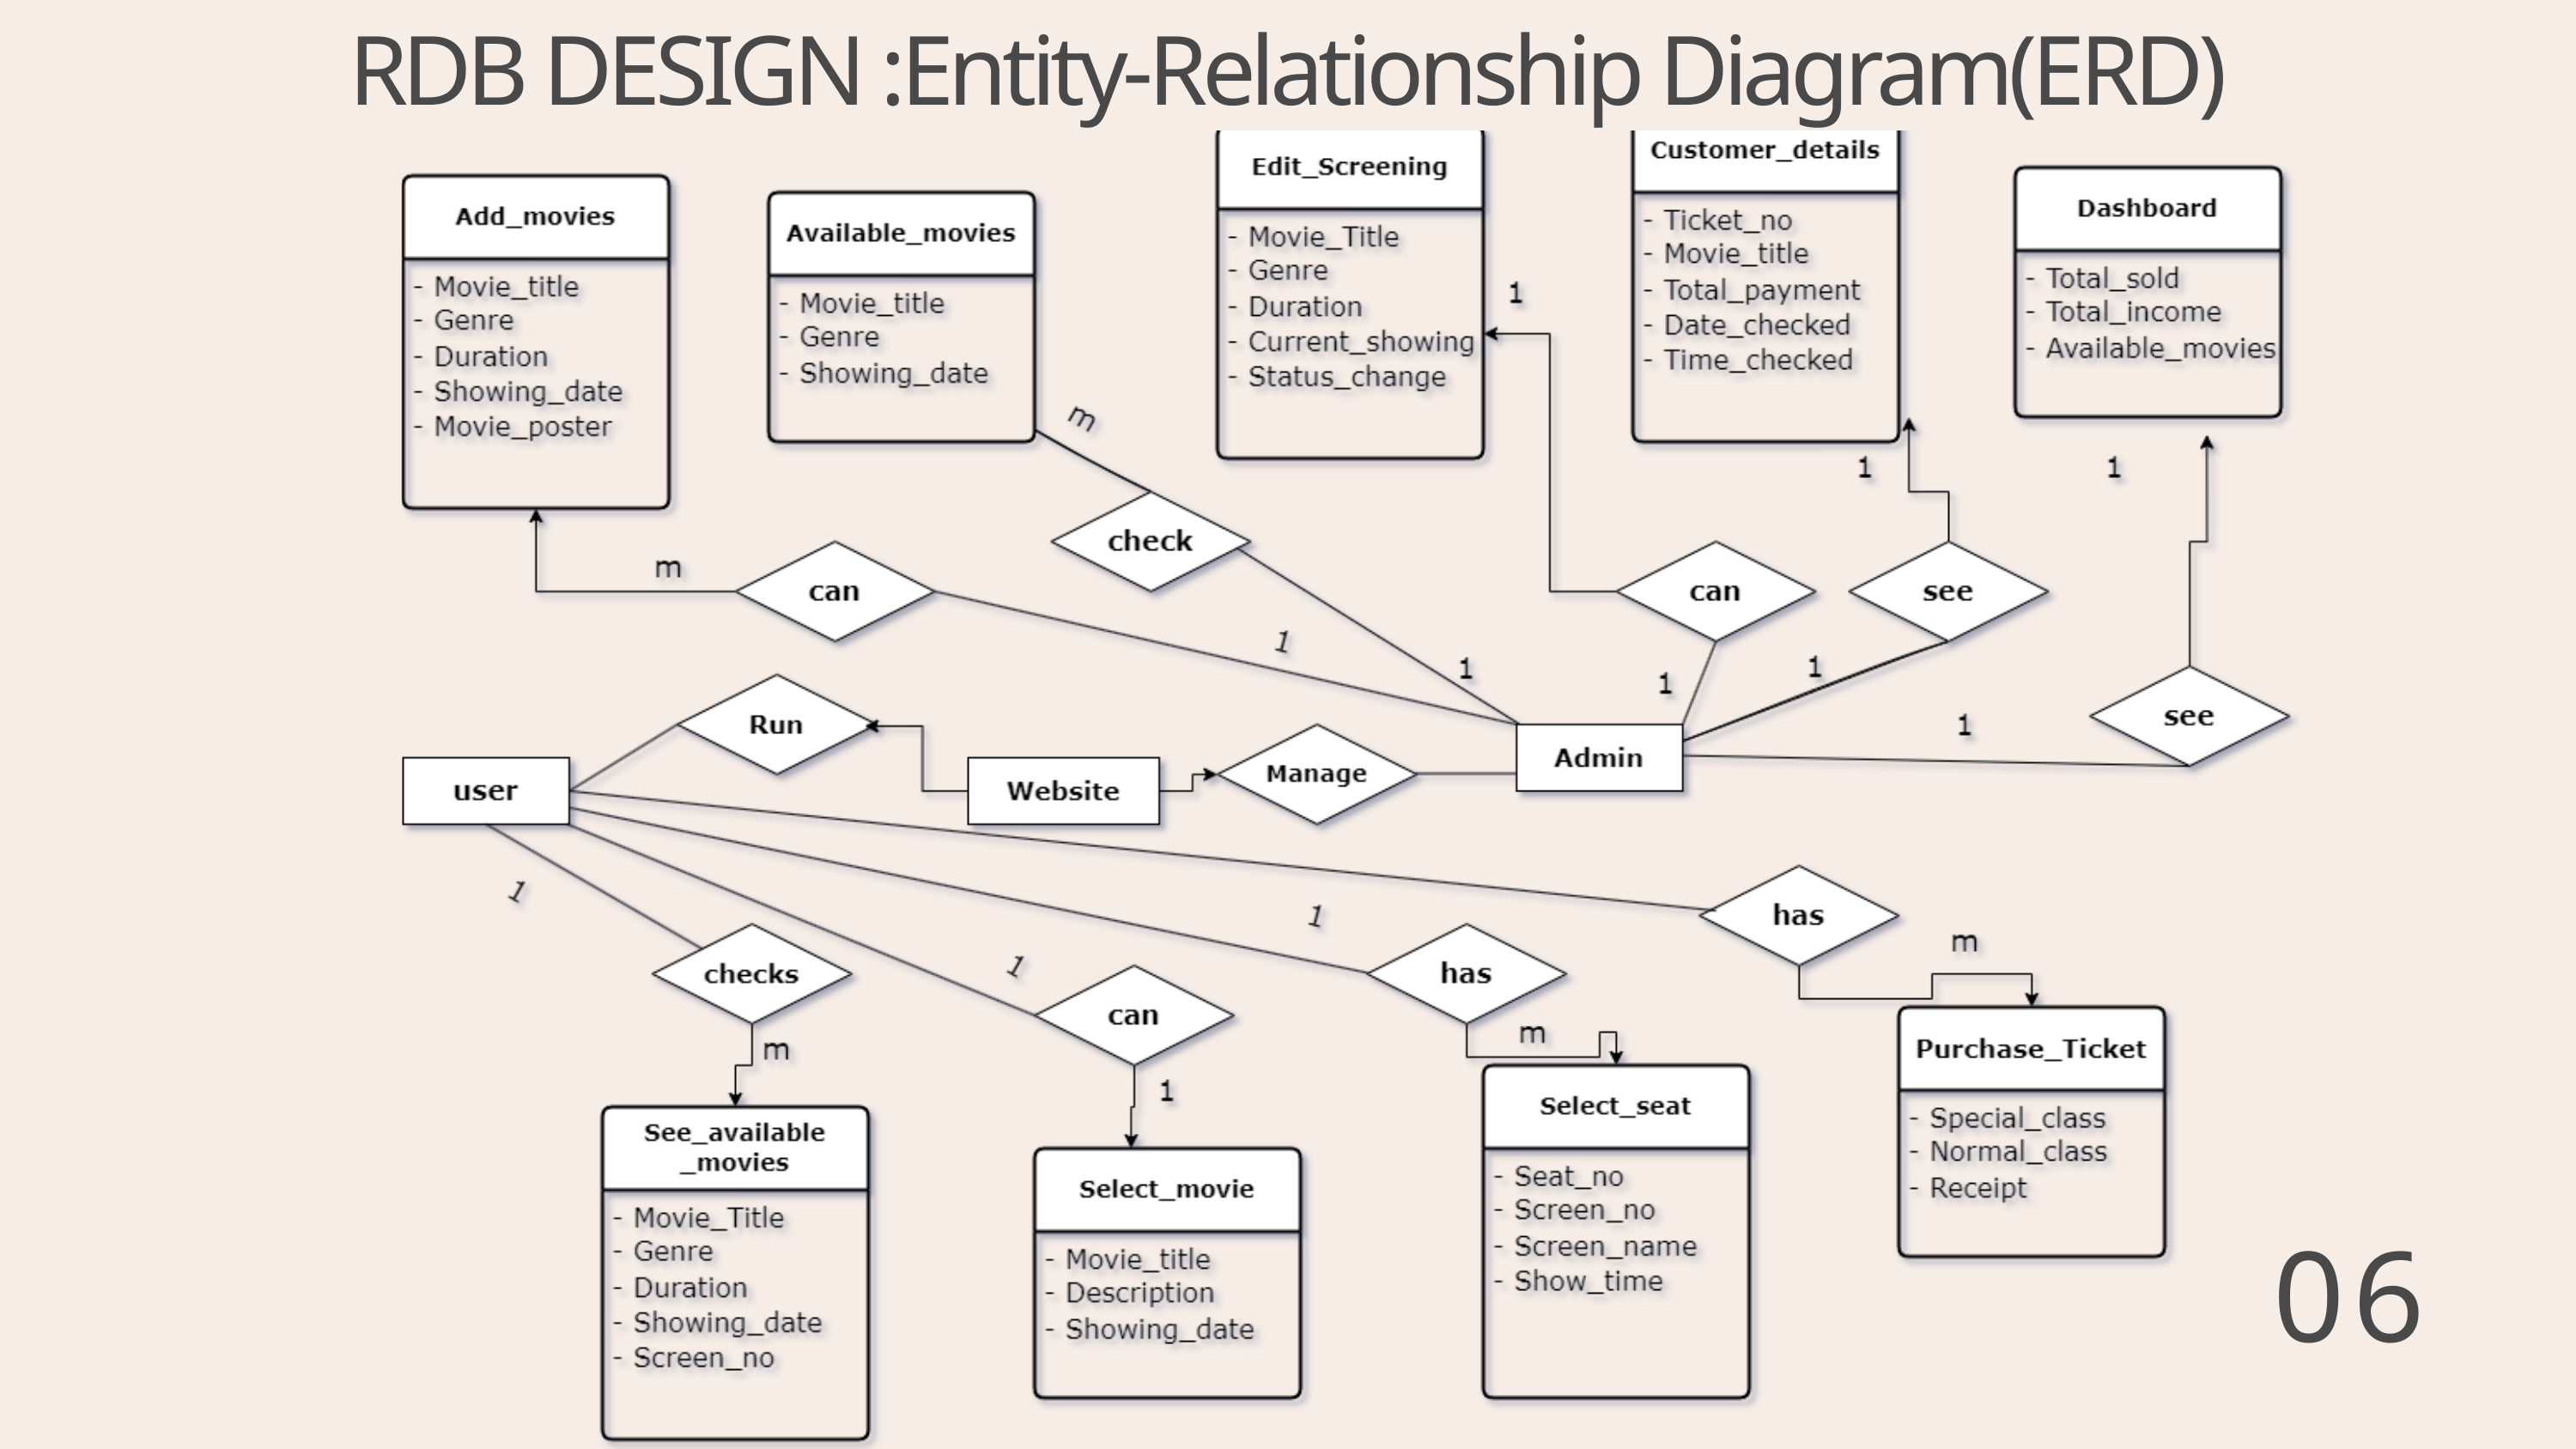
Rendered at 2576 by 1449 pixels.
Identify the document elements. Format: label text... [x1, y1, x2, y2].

text_box 06 [2215, 1238, 2483, 1368]
text_box RDB DESIGN :Entity-Relationship Diagram(ERD) [0, 1, 2576, 125]
text_box [401, 130, 2309, 1449]
